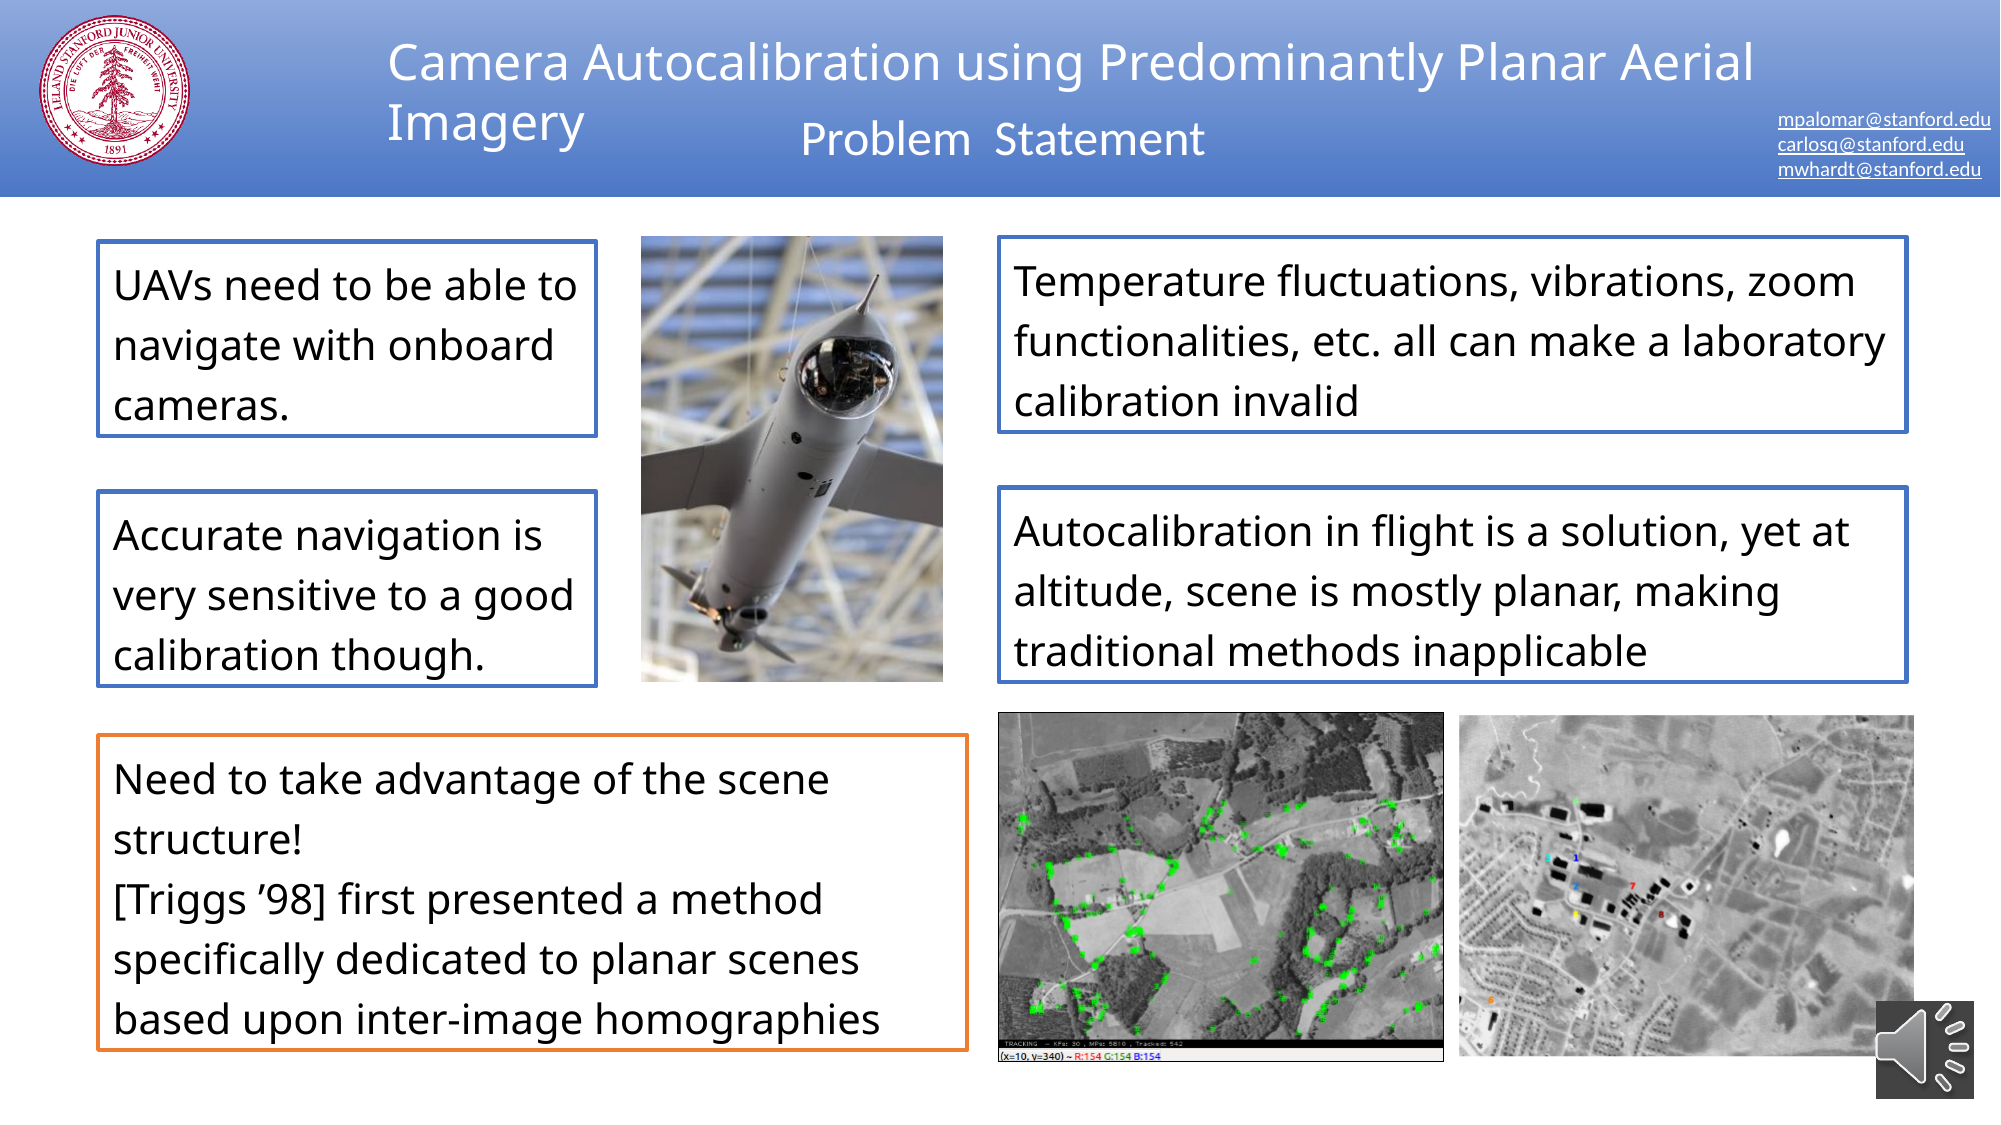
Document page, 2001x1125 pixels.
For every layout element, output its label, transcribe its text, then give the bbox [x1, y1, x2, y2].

text_box UAVs need to be able to navigate with onboard cameras. [98, 241, 597, 437]
picture [998, 712, 1444, 1062]
text_box mpalomar@stanford.edu carlosq@stanford.edu mwhardt@stanford.edu [1763, 98, 2000, 189]
picture [641, 236, 943, 682]
text_box Accurate navigation is very sensitive to a good calibration though. [98, 491, 597, 687]
text_box Need to take advantage of the scene structure! [Triggs ’98] first presented a method specifically dedicated to planar scenes based upon inter-image homographies [98, 735, 968, 1050]
picture [39, 15, 190, 166]
text_box Problem Statement [765, 98, 1242, 174]
text_box Temperature fluctuations, vibrations, zoom functionalities, etc. all can make a laboratory calibration invalid [998, 236, 1907, 432]
picture [1458, 712, 1975, 1100]
text_box Autocalibration in flight is a solution, yet at altitude, scene is mostly planar, making traditional methods inapplicable [998, 487, 1907, 683]
